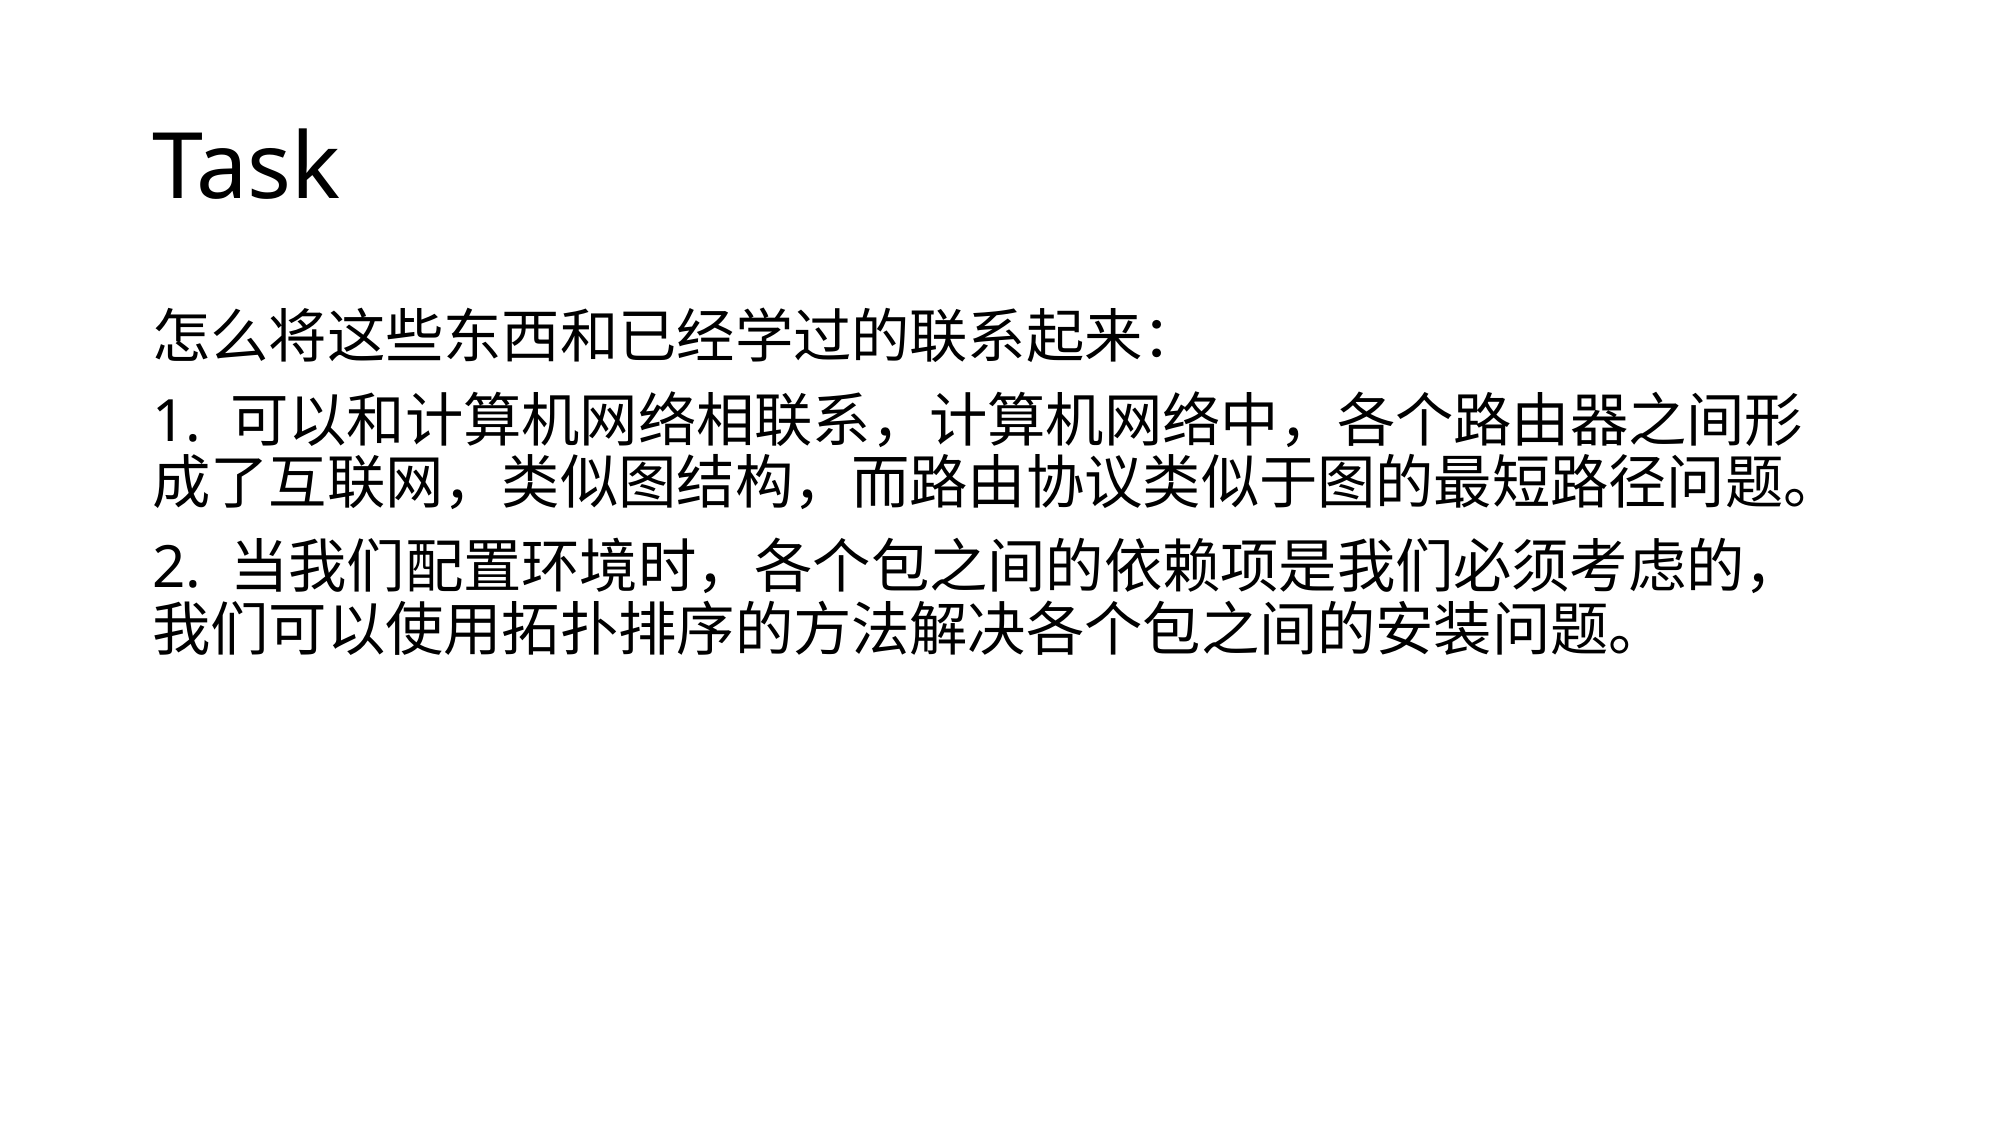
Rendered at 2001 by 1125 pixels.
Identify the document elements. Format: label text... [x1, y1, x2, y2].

list 怎么将这些东西和已经学过的联系起来： 1. 可以和计算机网络相联系，计算机网络中，各个路由器之间形成了互联网，类似图结构，而路由协议类似于图的最短路径问题。 2. 当我们配置环境时，各个包之间的依赖项是我们必须考虑的，我们可以使用拓扑排序的方法解决各个包之间的安装问题。 [137, 299, 1863, 1014]
title Task [137, 59, 1863, 278]
